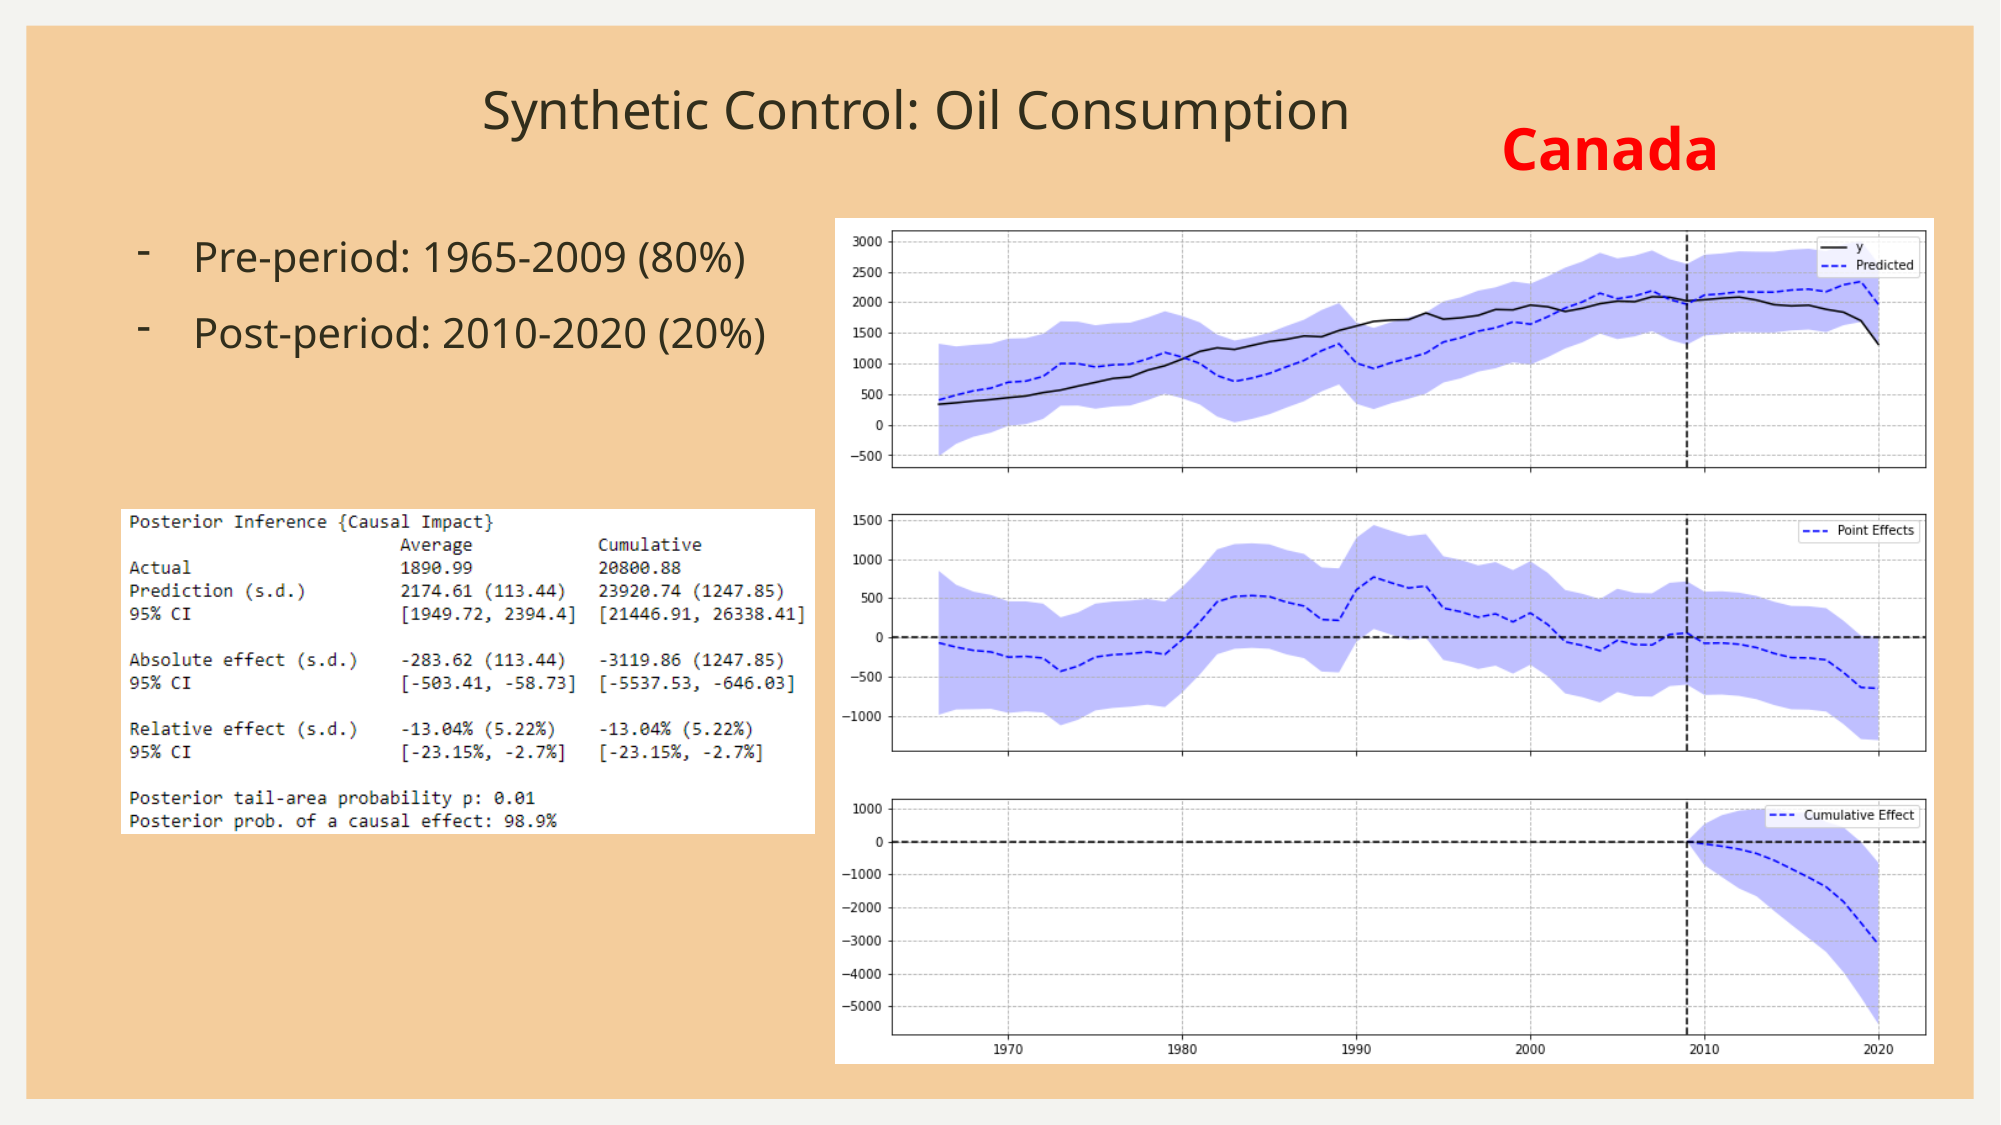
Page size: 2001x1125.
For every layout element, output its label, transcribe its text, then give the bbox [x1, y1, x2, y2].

list Pre-period: 1965-2009 (80%) Post-period: 2010-2020 (20%) [121, 218, 786, 509]
title Synthetic Control: Oil Consumption [436, 61, 1397, 148]
picture [121, 509, 815, 834]
picture [835, 218, 1934, 1065]
text_box Canada [1486, 104, 1934, 190]
